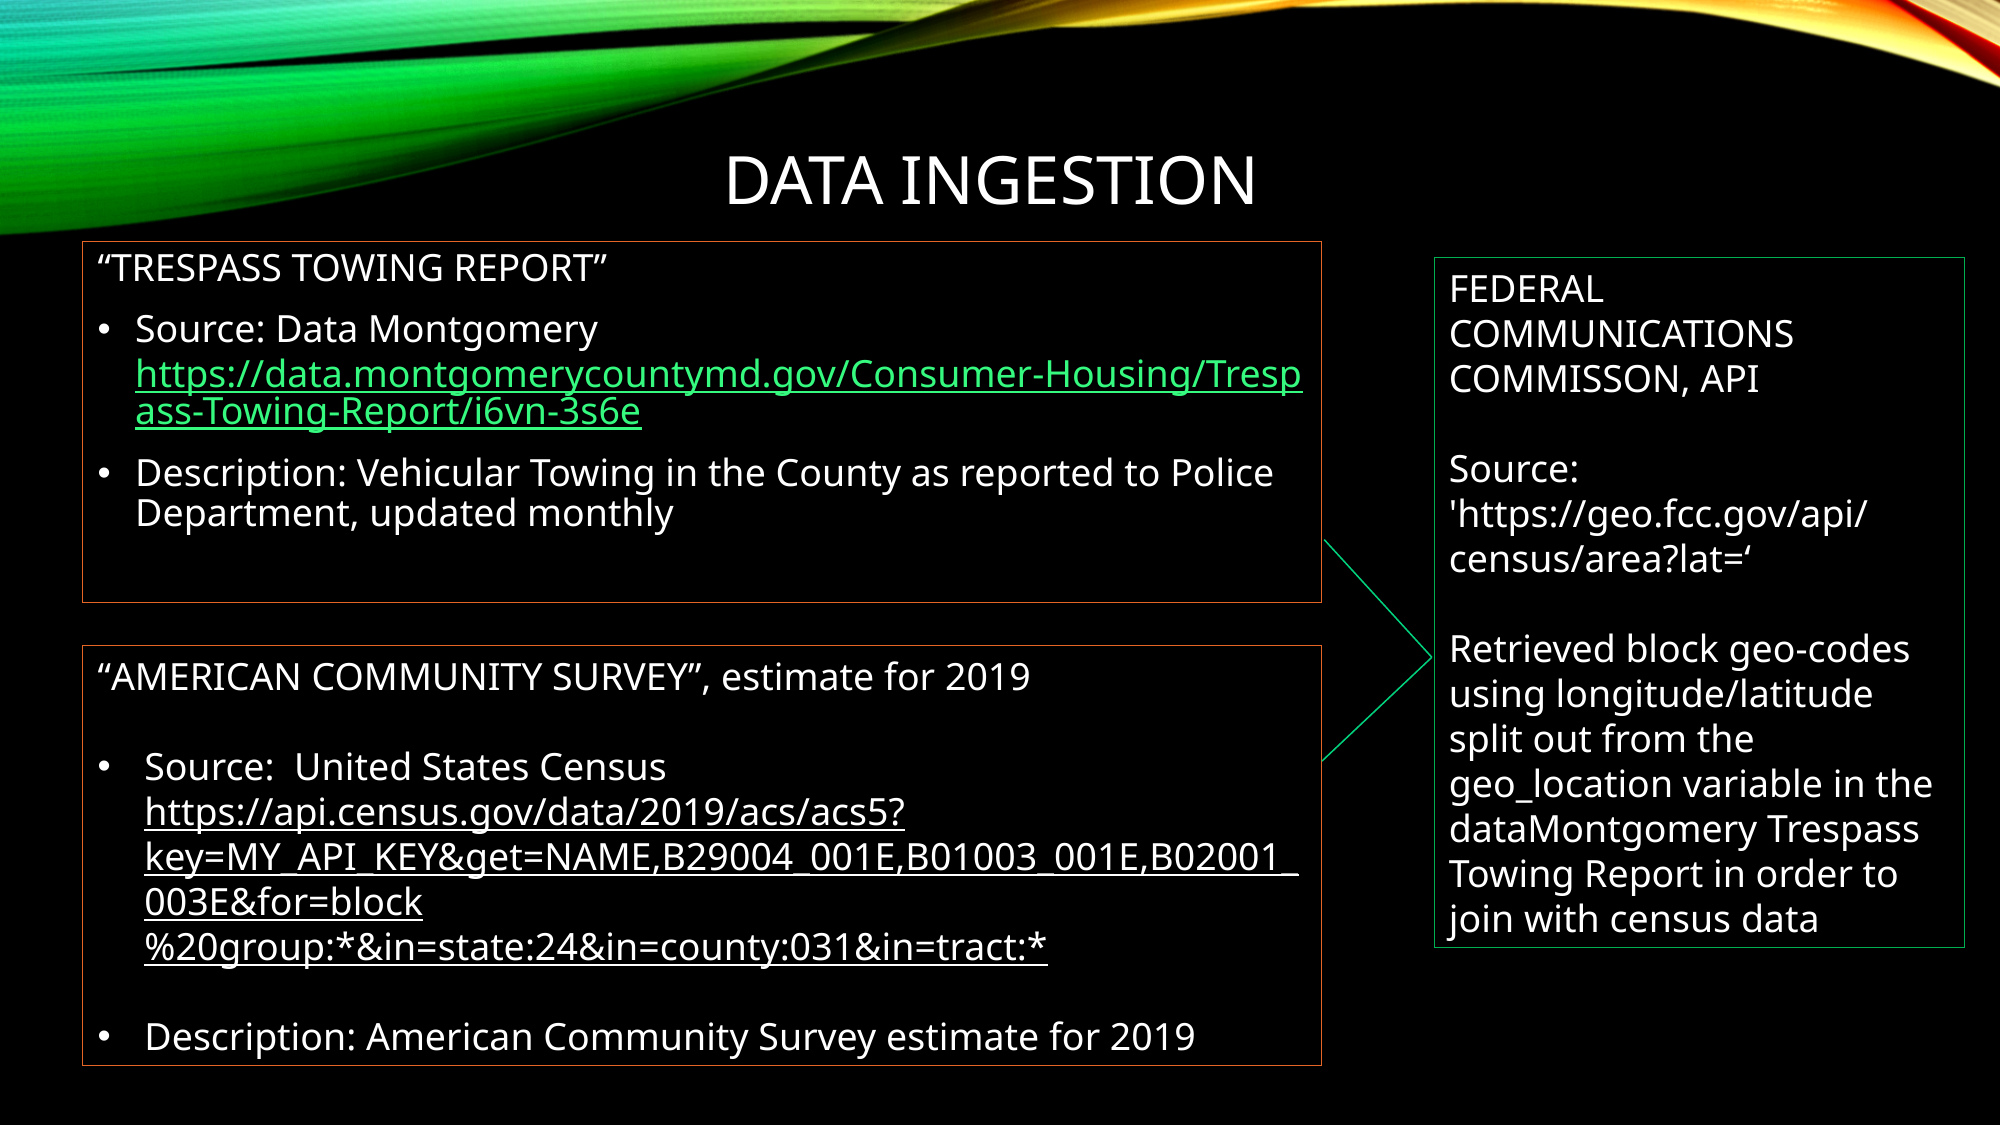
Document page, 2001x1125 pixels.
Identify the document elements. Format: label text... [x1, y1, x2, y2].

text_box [1321, 656, 1433, 762]
title DATA INGESTION [112, 125, 1888, 242]
text_box “AMERICAN COMMUNITY SURVEY”, estimate for 2019 Source: United States Census https://api.census.gov/data/2019/acs/acs5?key=MY_API_KEY&get=NAME,B29004_001E,B01003_001E,B02001_003E&for=block%20group:*&in=state:24&in=county:031&in=tract:* Description: American Community Survey estimate for 2019 [82, 645, 1322, 1066]
picture [0, 0, 2000, 237]
text_box FEDERAL COMMUNICATIONS COMMISSON, API Source: 'https://geo.fcc.gov/api/ census/area?lat=‘ Retrieved block geo-codes using longitude/latitude split out from the geo_location variable in the dataMontgomery Trespass Towing Report in order to join with census data [1434, 257, 1965, 948]
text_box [1323, 539, 1432, 656]
list “TRESPASS TOWING REPORT” Source: Data Montgomery https://data.montgomerycountymd.gov/Consumer-Housing/Trespass-Towing-Report/i6vn-3s6e Description: Vehicular Towing in the County as reported to Police Department, updated monthly [82, 241, 1322, 603]
